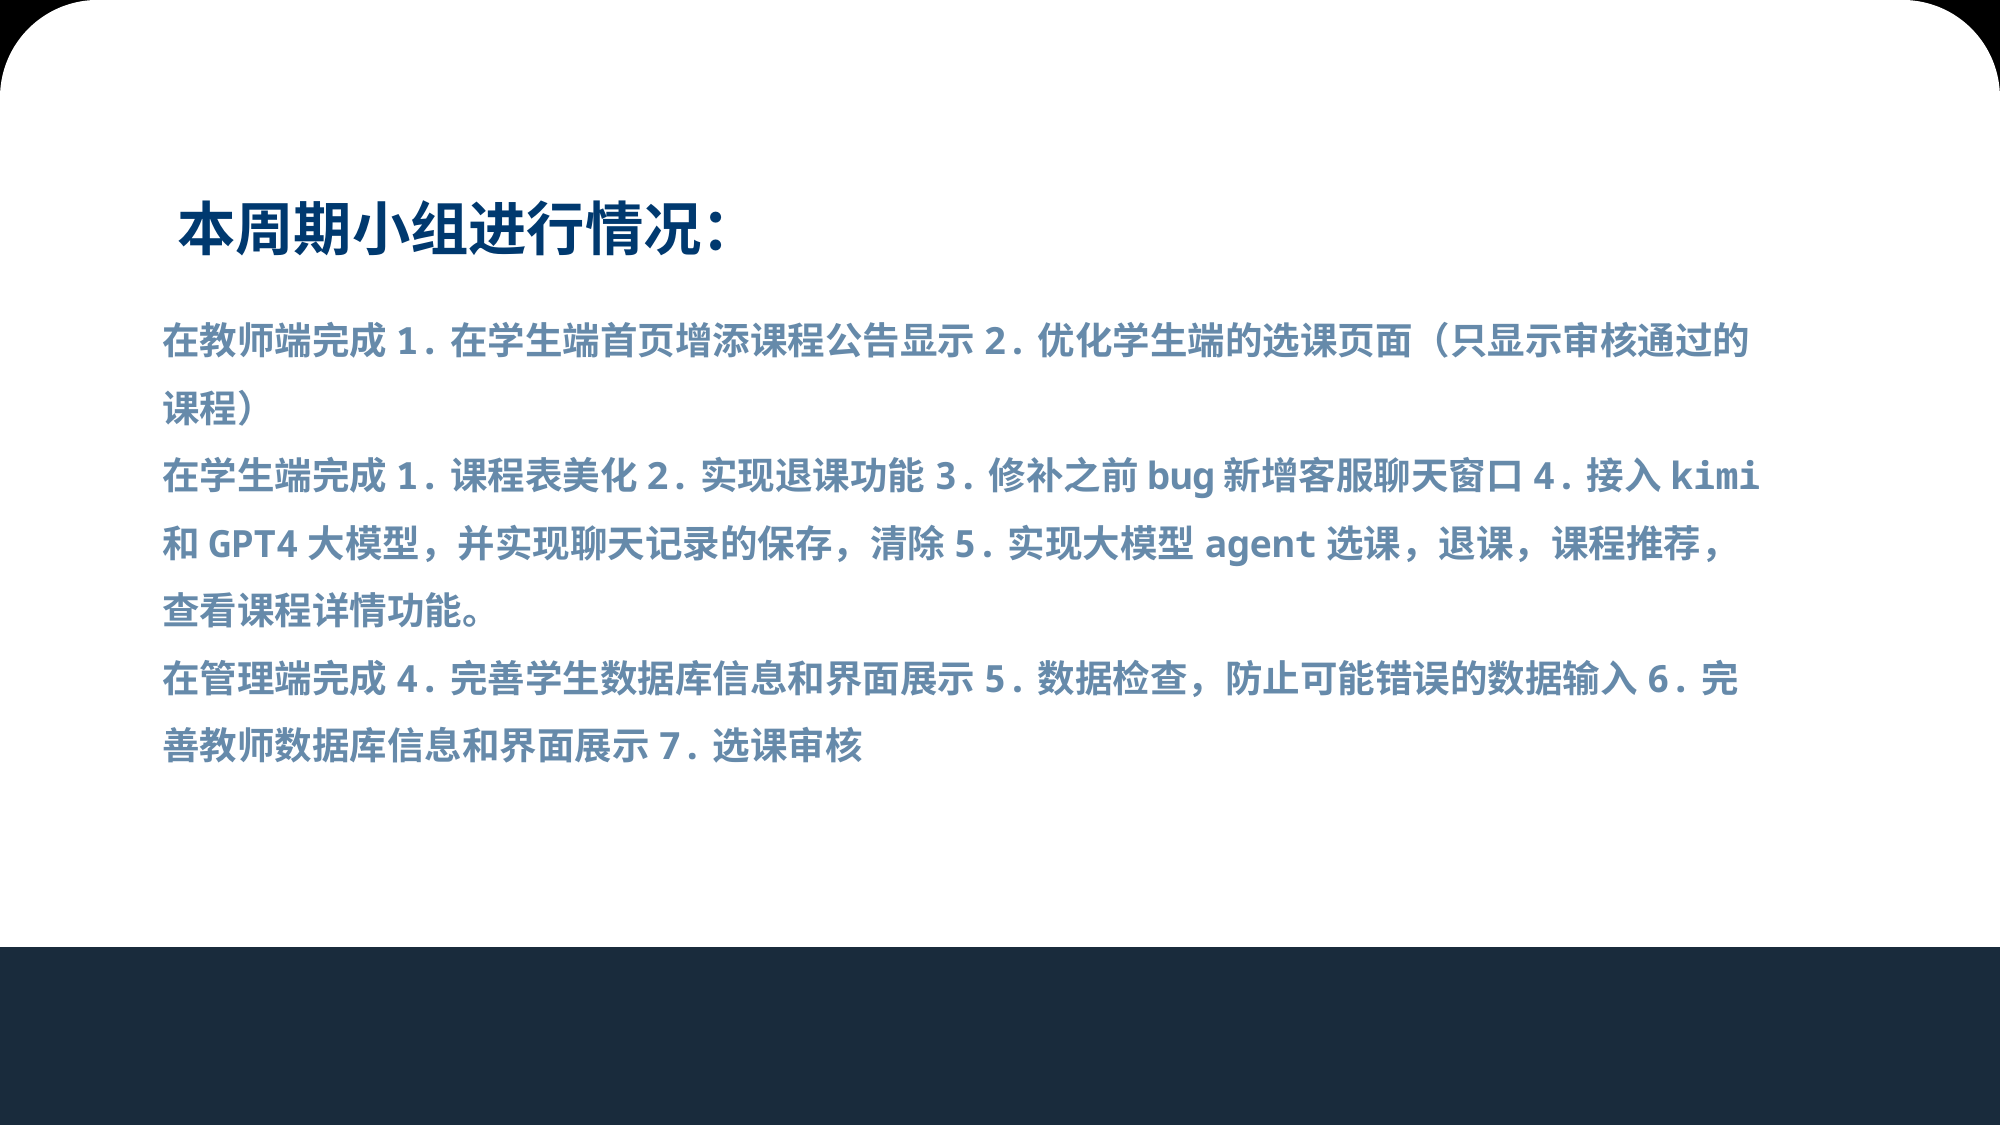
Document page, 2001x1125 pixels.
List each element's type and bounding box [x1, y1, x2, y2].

text_box [0, 946, 2000, 1125]
text_box [147, 149, 1908, 769]
